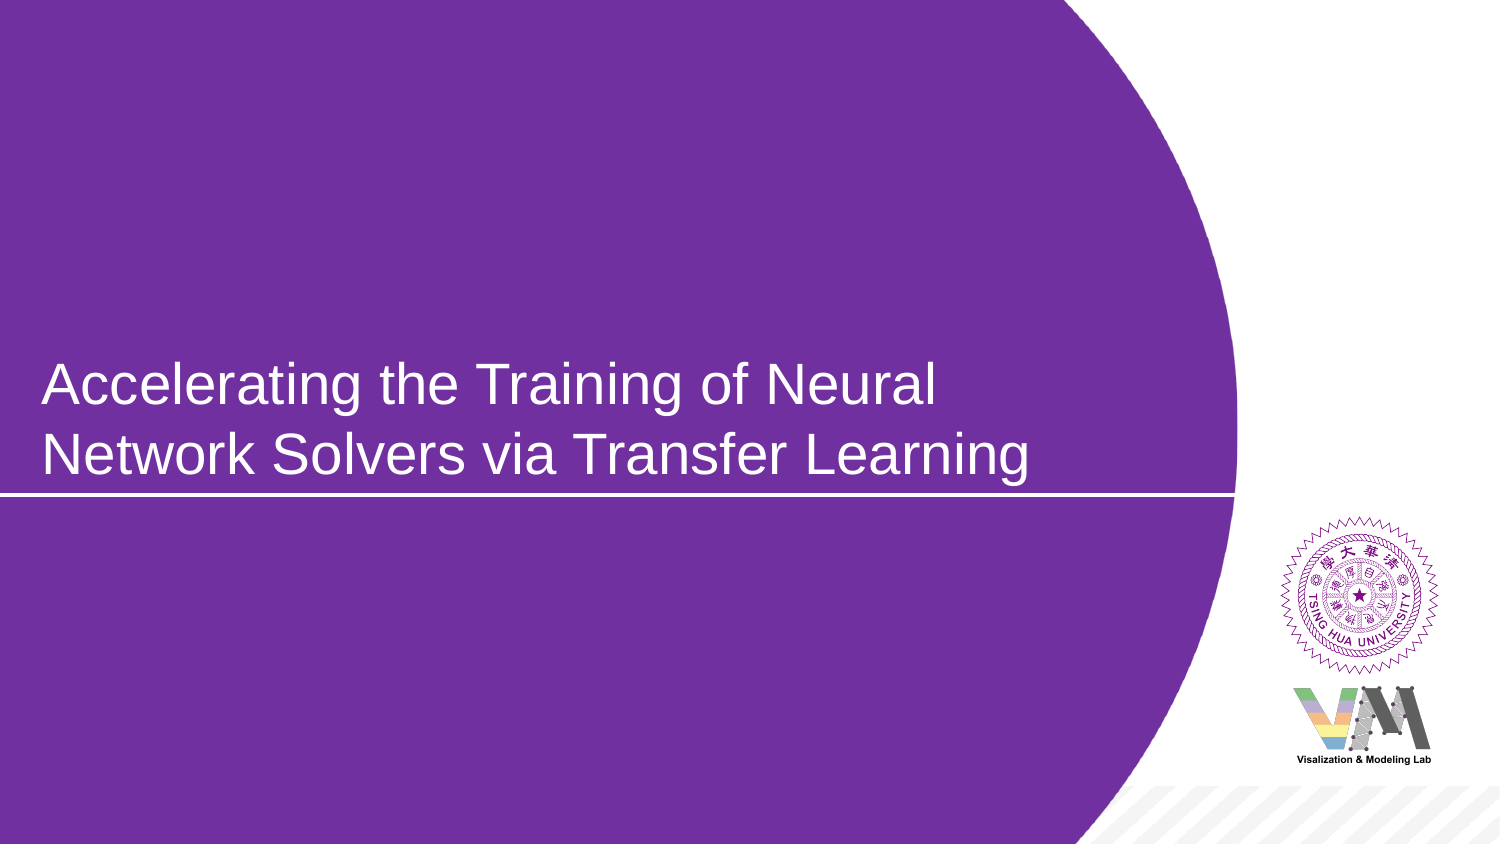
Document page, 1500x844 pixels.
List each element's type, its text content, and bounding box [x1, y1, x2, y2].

picture [0, 497, 1500, 844]
picture [0, 0, 1238, 493]
title Accelerating the Training of Neural Network Solvers via Transfer Learning [30, 362, 1211, 492]
